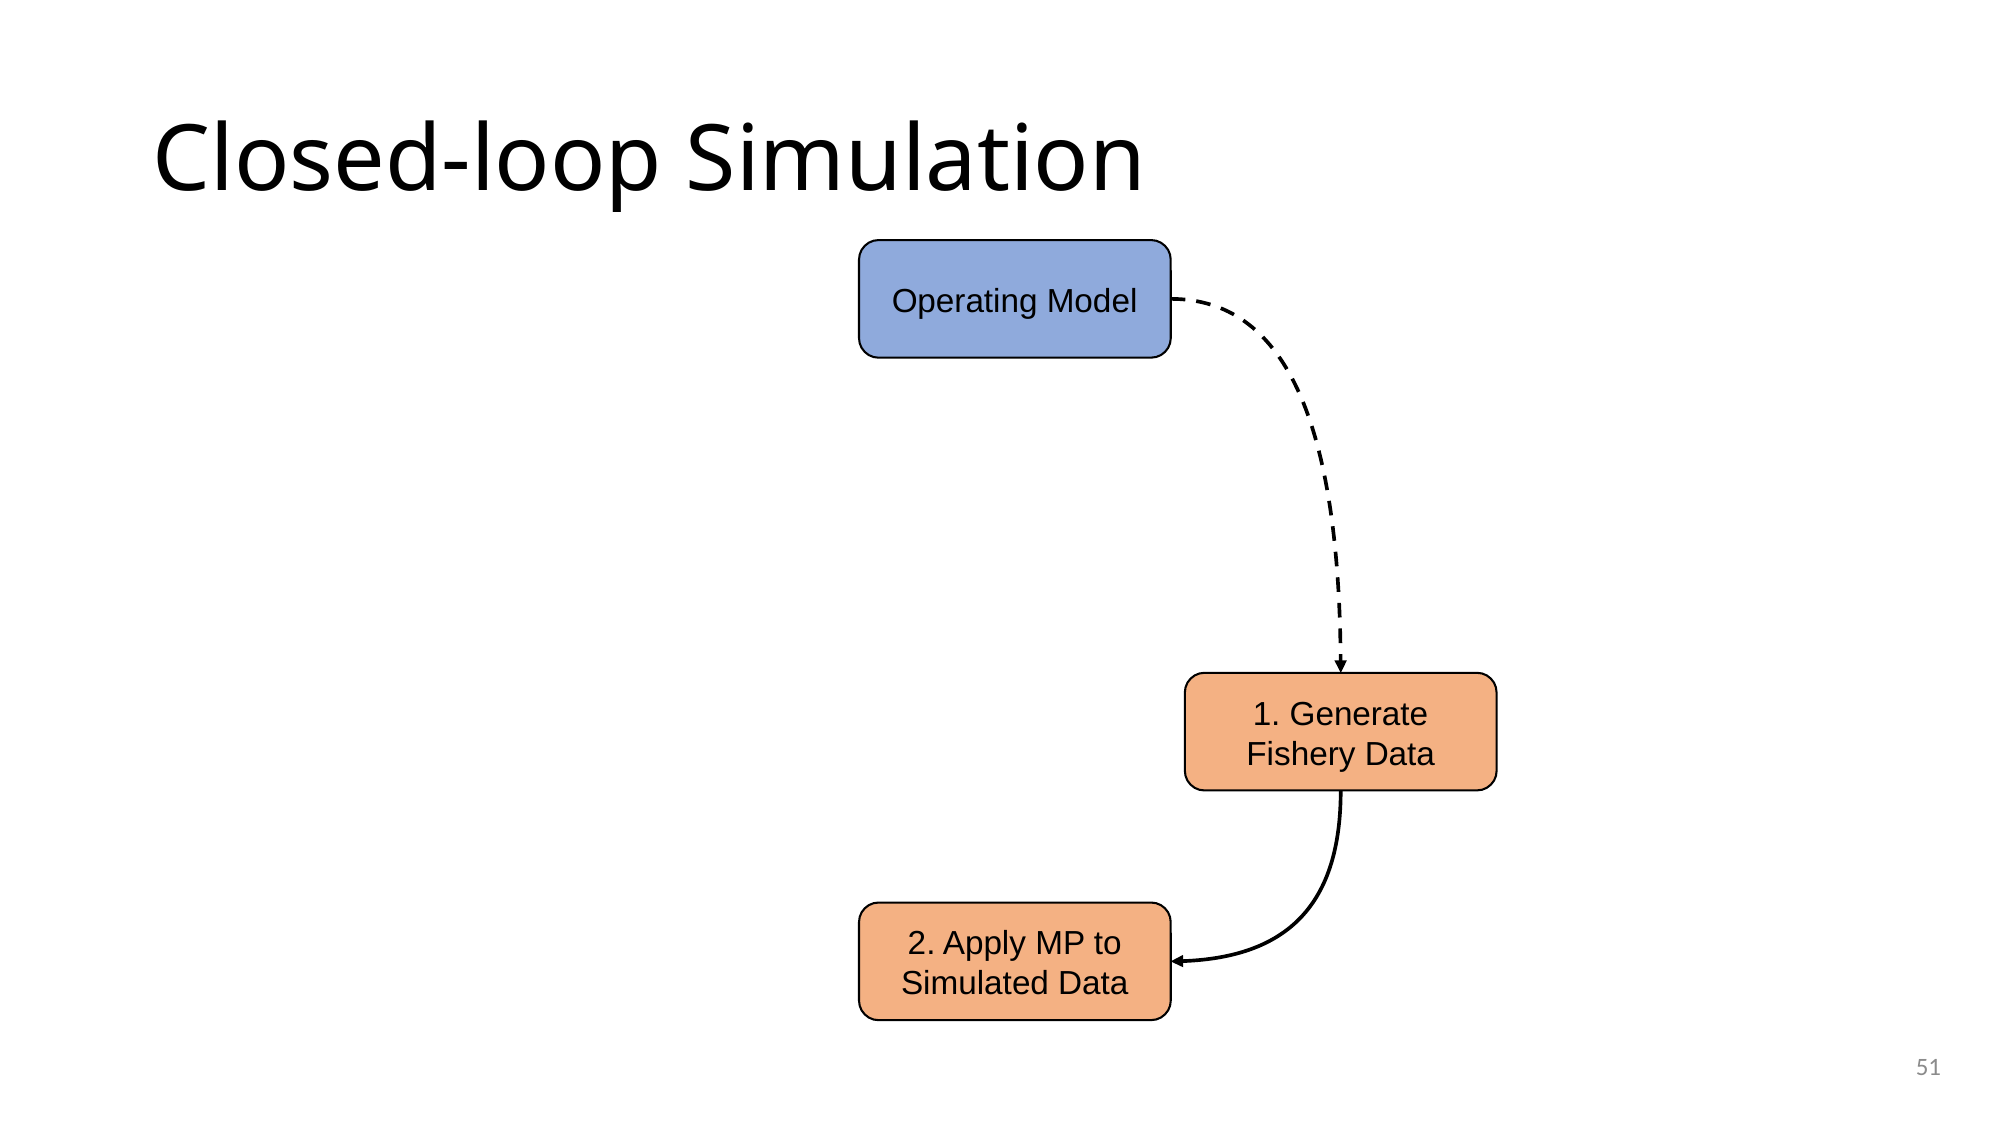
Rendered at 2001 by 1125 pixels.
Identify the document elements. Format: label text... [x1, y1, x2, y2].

text_box 2. Apply MP to Simulated Data [857, 901, 1172, 1022]
title Closed-loop Simulation [137, 52, 1863, 270]
text_box Operating Model [857, 239, 1172, 359]
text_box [1170, 790, 1342, 961]
slide_number 51 [1506, 1035, 1957, 1096]
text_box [1170, 298, 1341, 673]
text_box 1. Generate Fishery Data [1183, 671, 1498, 792]
